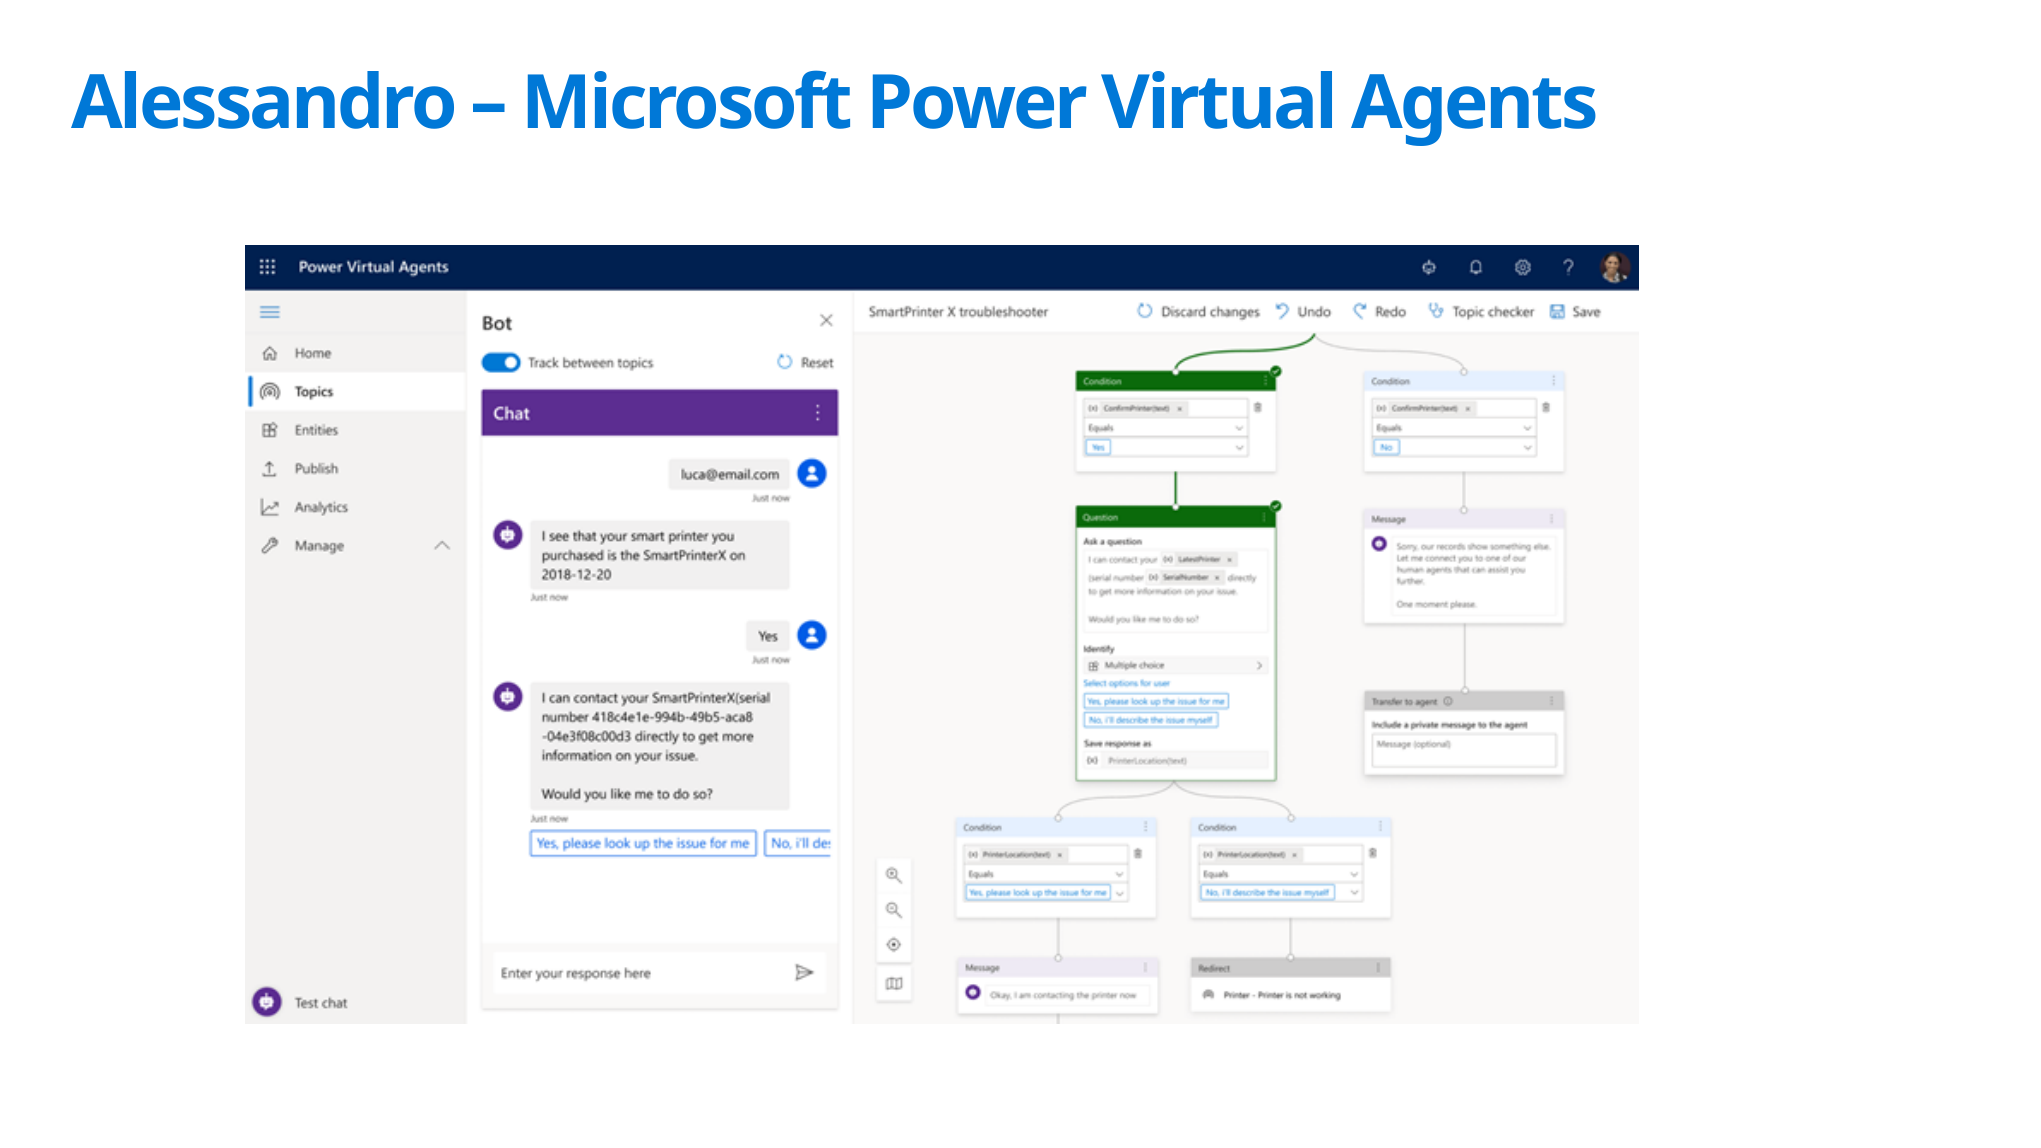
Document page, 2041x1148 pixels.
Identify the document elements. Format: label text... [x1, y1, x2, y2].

picture [245, 244, 1639, 1025]
title Alessandro – Microsoft Power Virtual Agents [71, 37, 1969, 165]
